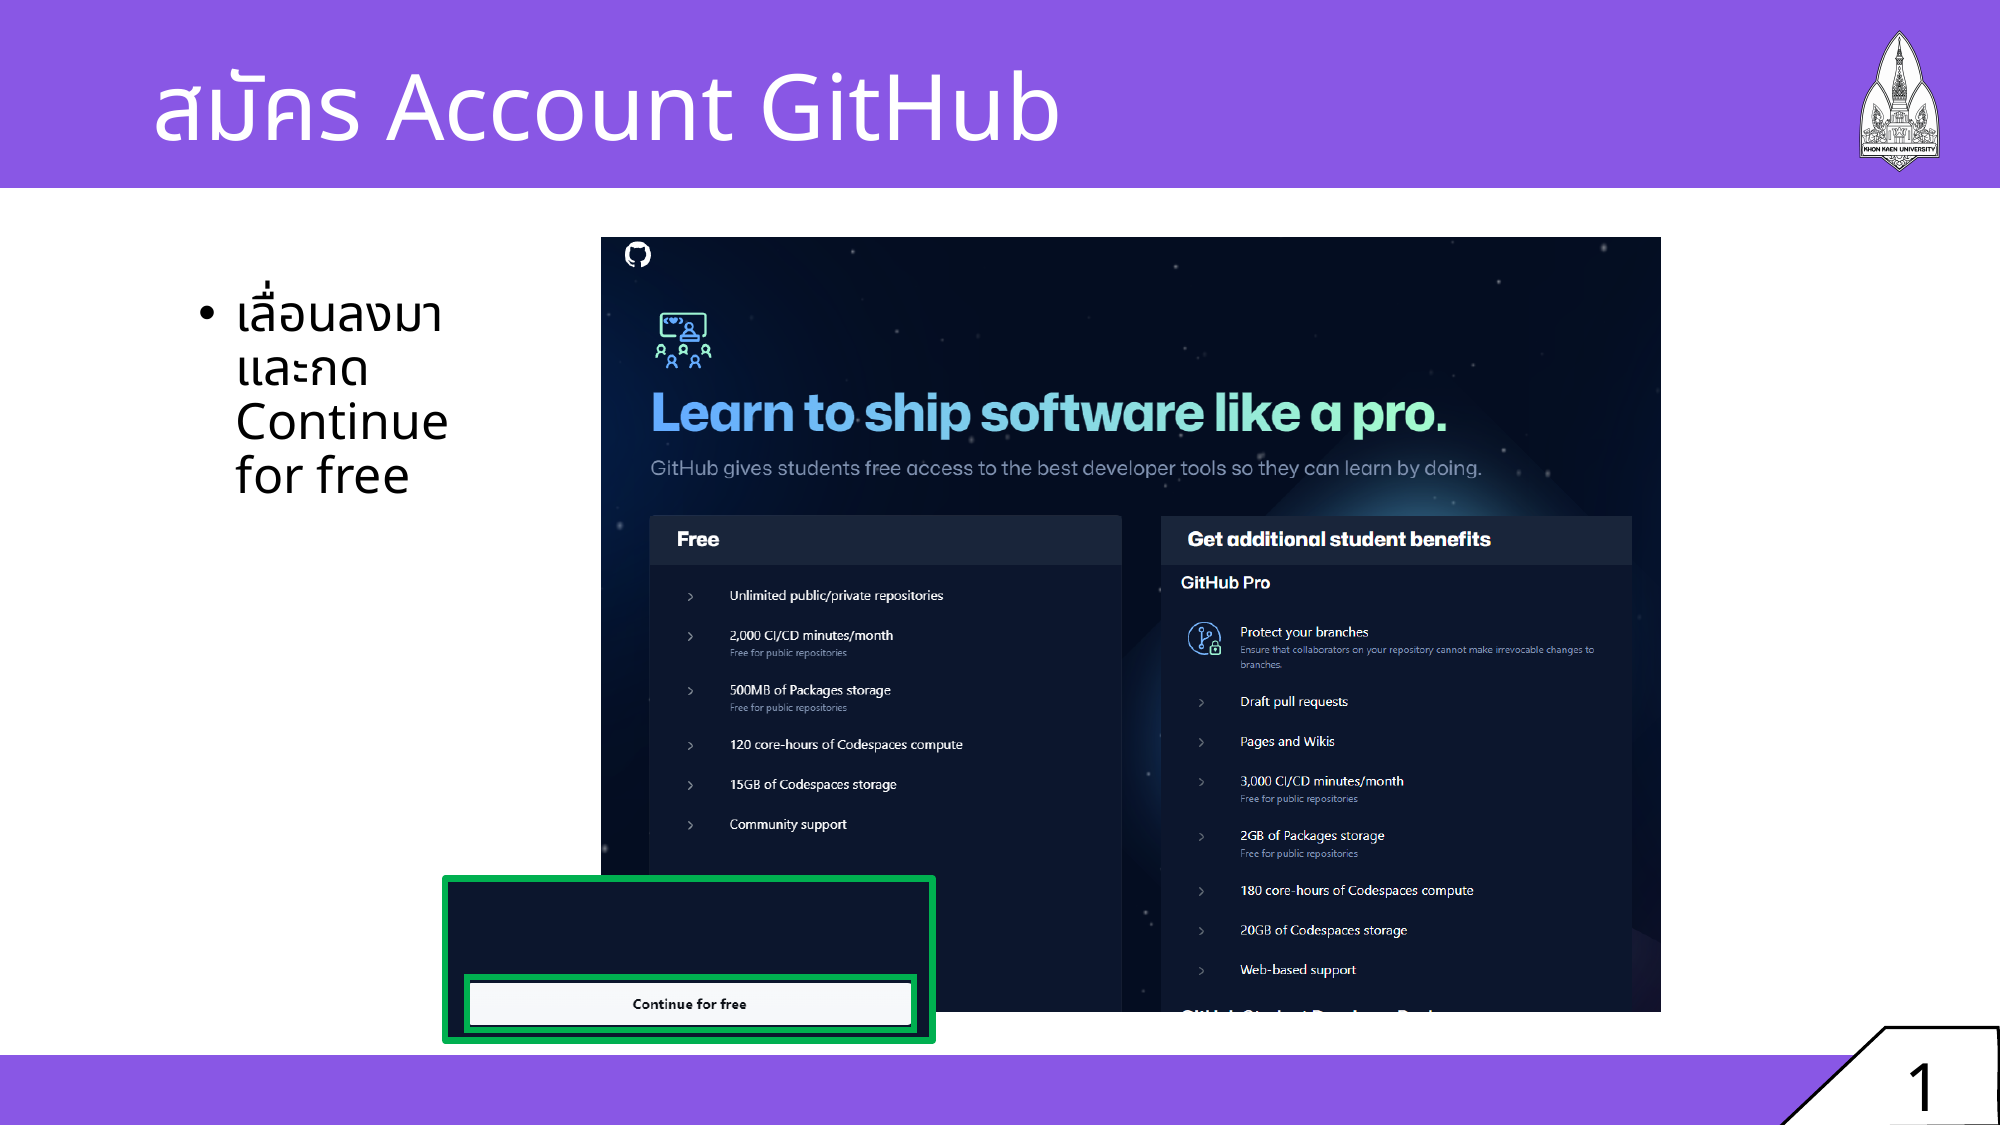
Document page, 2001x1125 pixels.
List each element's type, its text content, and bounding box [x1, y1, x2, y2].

list เลื่อนลงมา และกด Continue for free [183, 280, 540, 995]
text_box [0, 0, 2000, 188]
text_box [0, 1055, 1852, 1125]
text_box [1779, 1025, 2000, 1125]
title สมัคร Account GitHub [137, 1, 1863, 219]
picture [1812, 19, 1993, 187]
text_box 12 [1889, 1037, 1980, 1125]
picture [447, 236, 1661, 1038]
